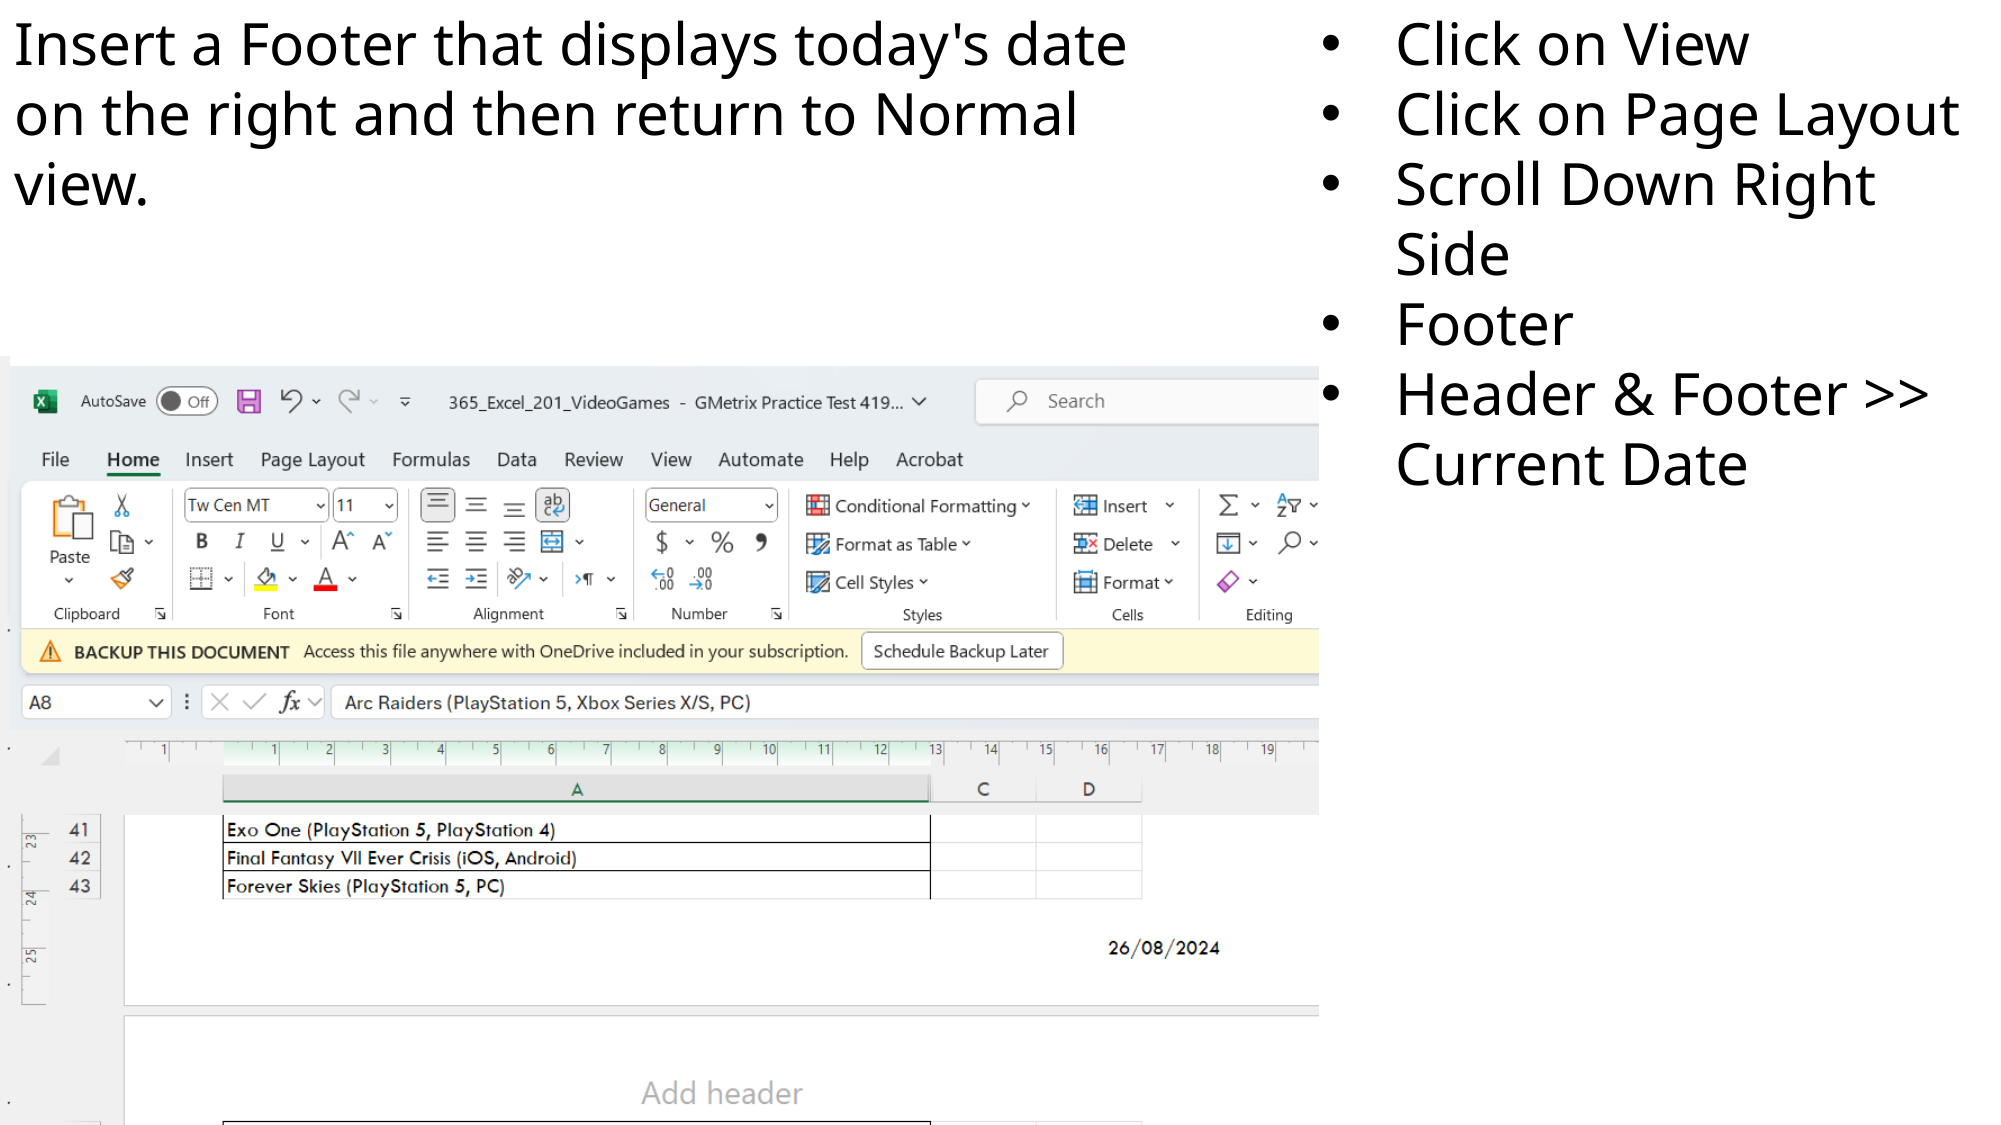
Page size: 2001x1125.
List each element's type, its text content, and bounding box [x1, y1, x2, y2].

text_box Insert a Footer that displays today's date on the right and then return to Normal view. [0, 0, 1180, 225]
picture [0, 356, 1320, 1125]
text_box Click on View Click on Page Layout Scroll Down Right Side Footer Header & Footer >> Current Date [1306, 0, 2000, 505]
